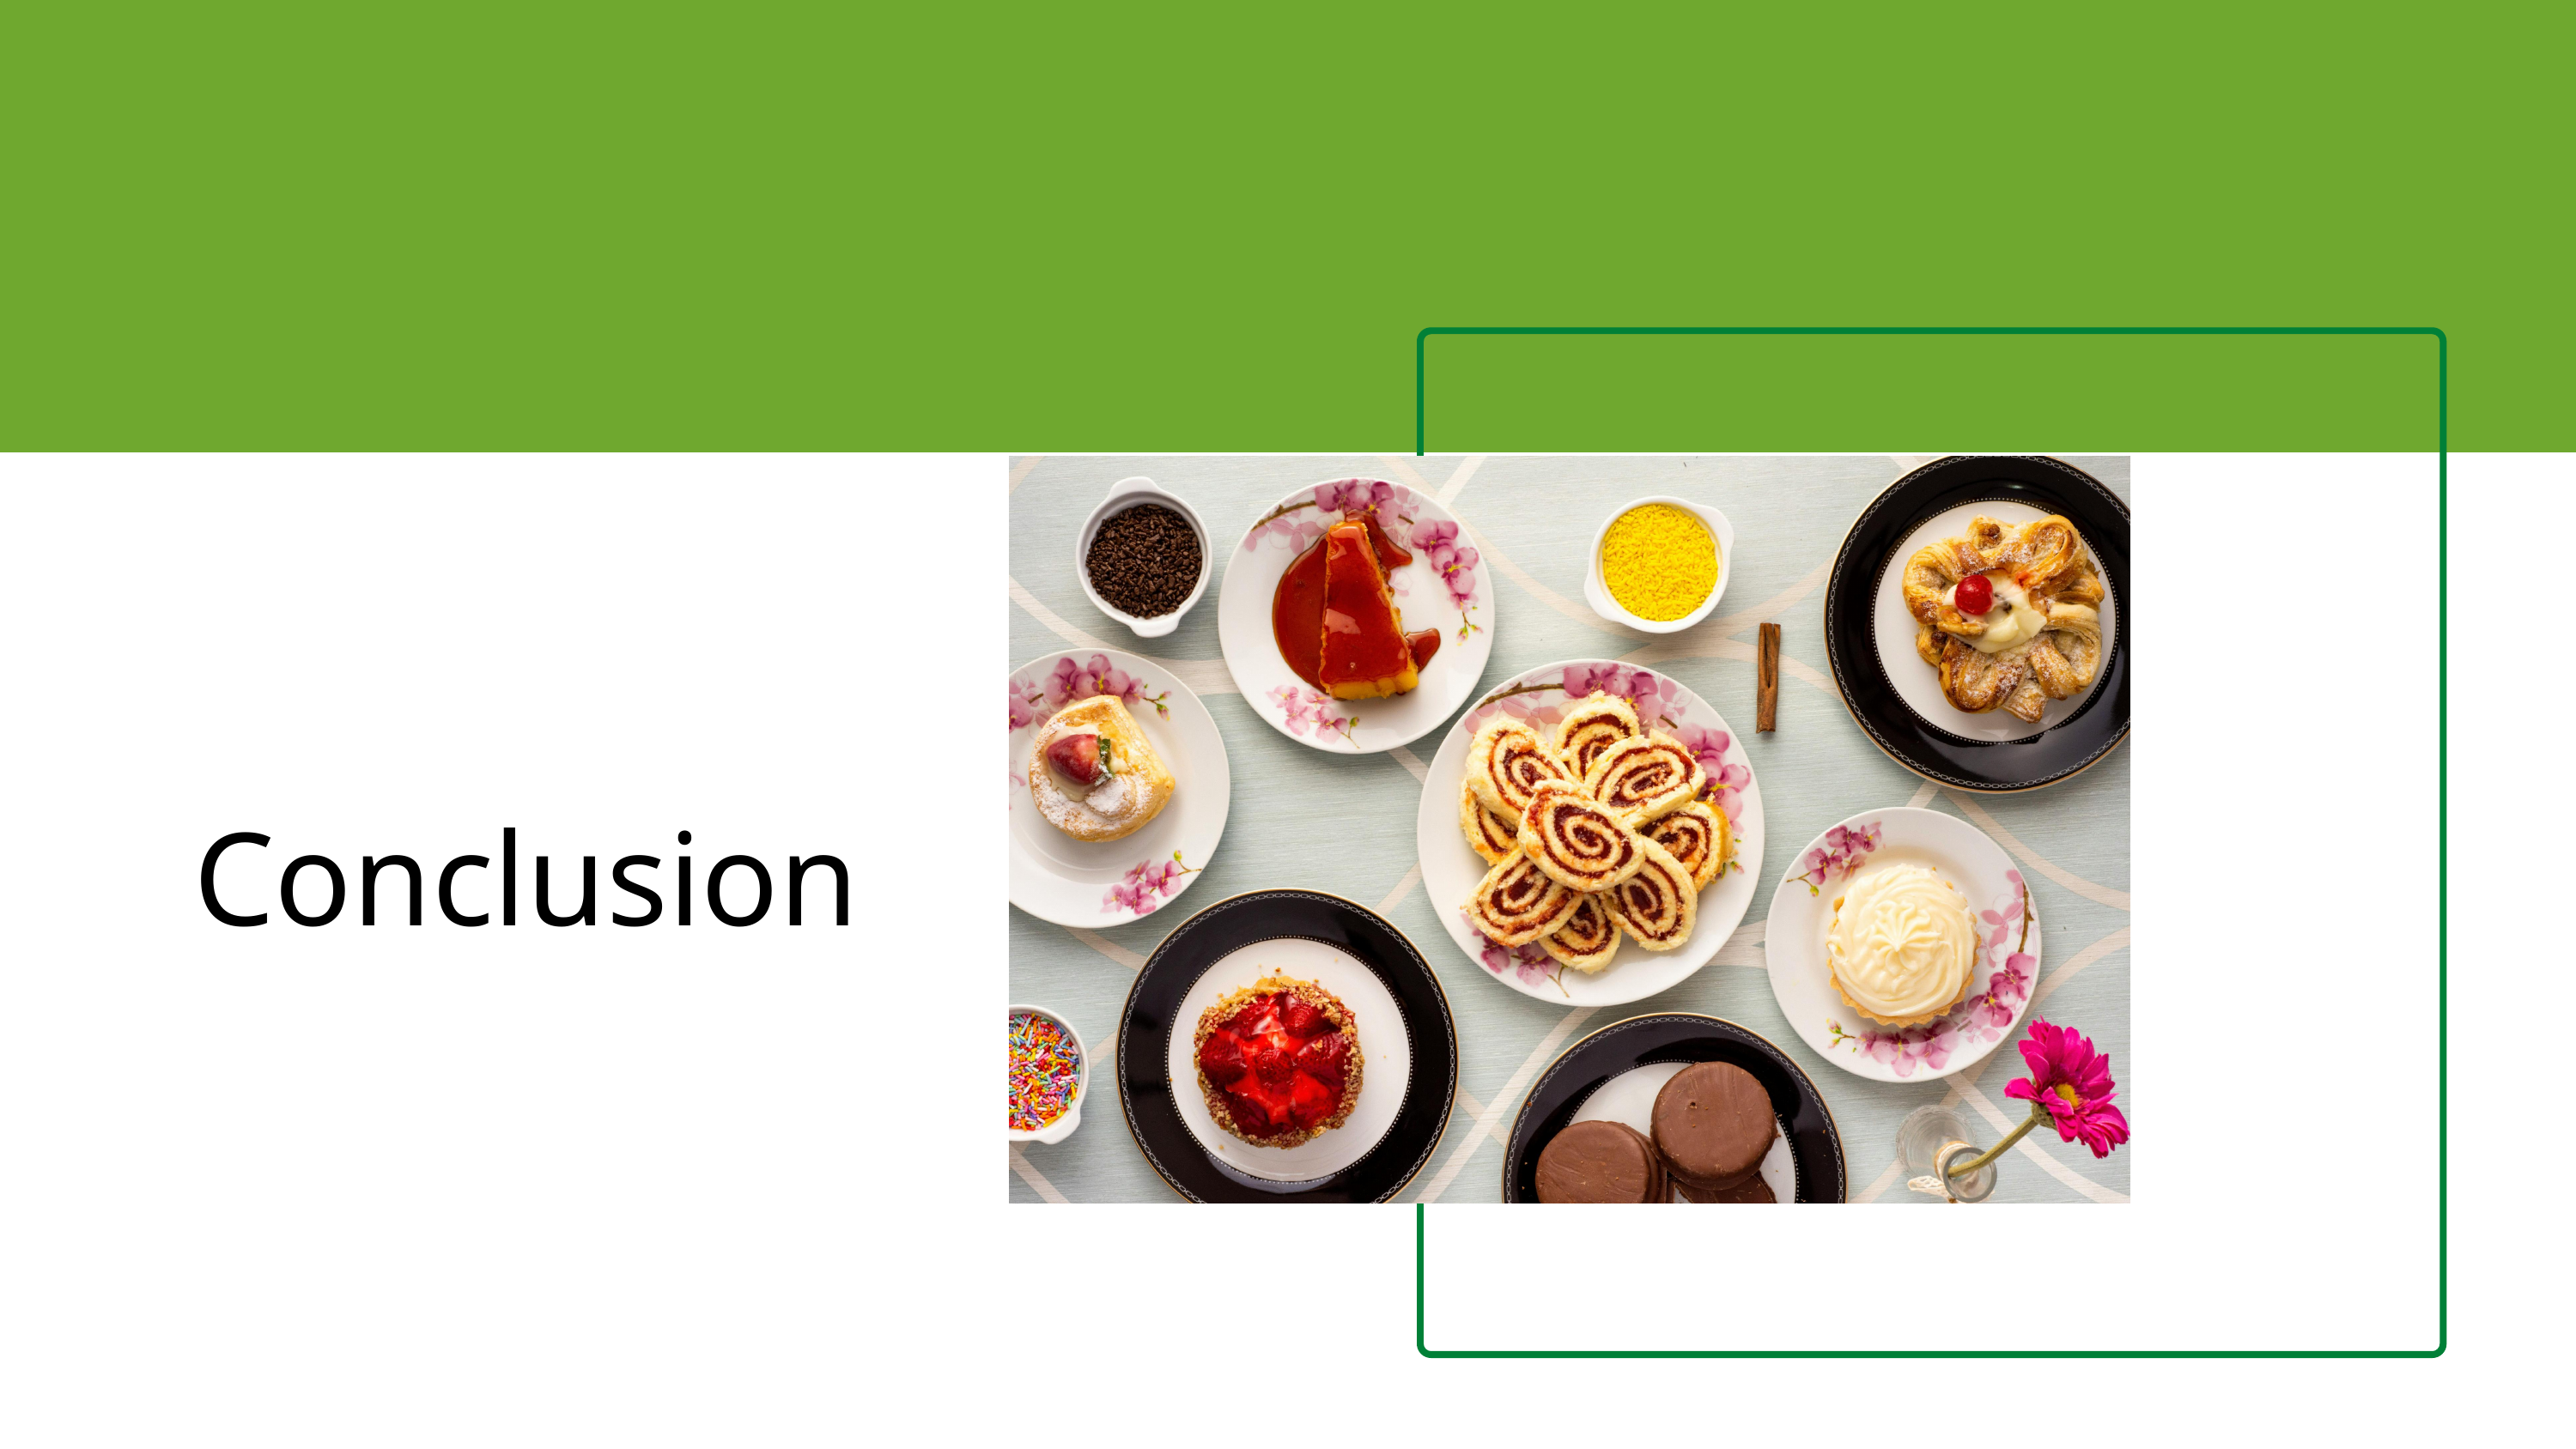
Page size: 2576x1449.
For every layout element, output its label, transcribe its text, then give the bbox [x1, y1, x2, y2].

text_box Conclusion [192, 836, 1004, 993]
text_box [0, 0, 2576, 452]
picture [1008, 455, 2130, 1203]
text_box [1416, 326, 2447, 1359]
